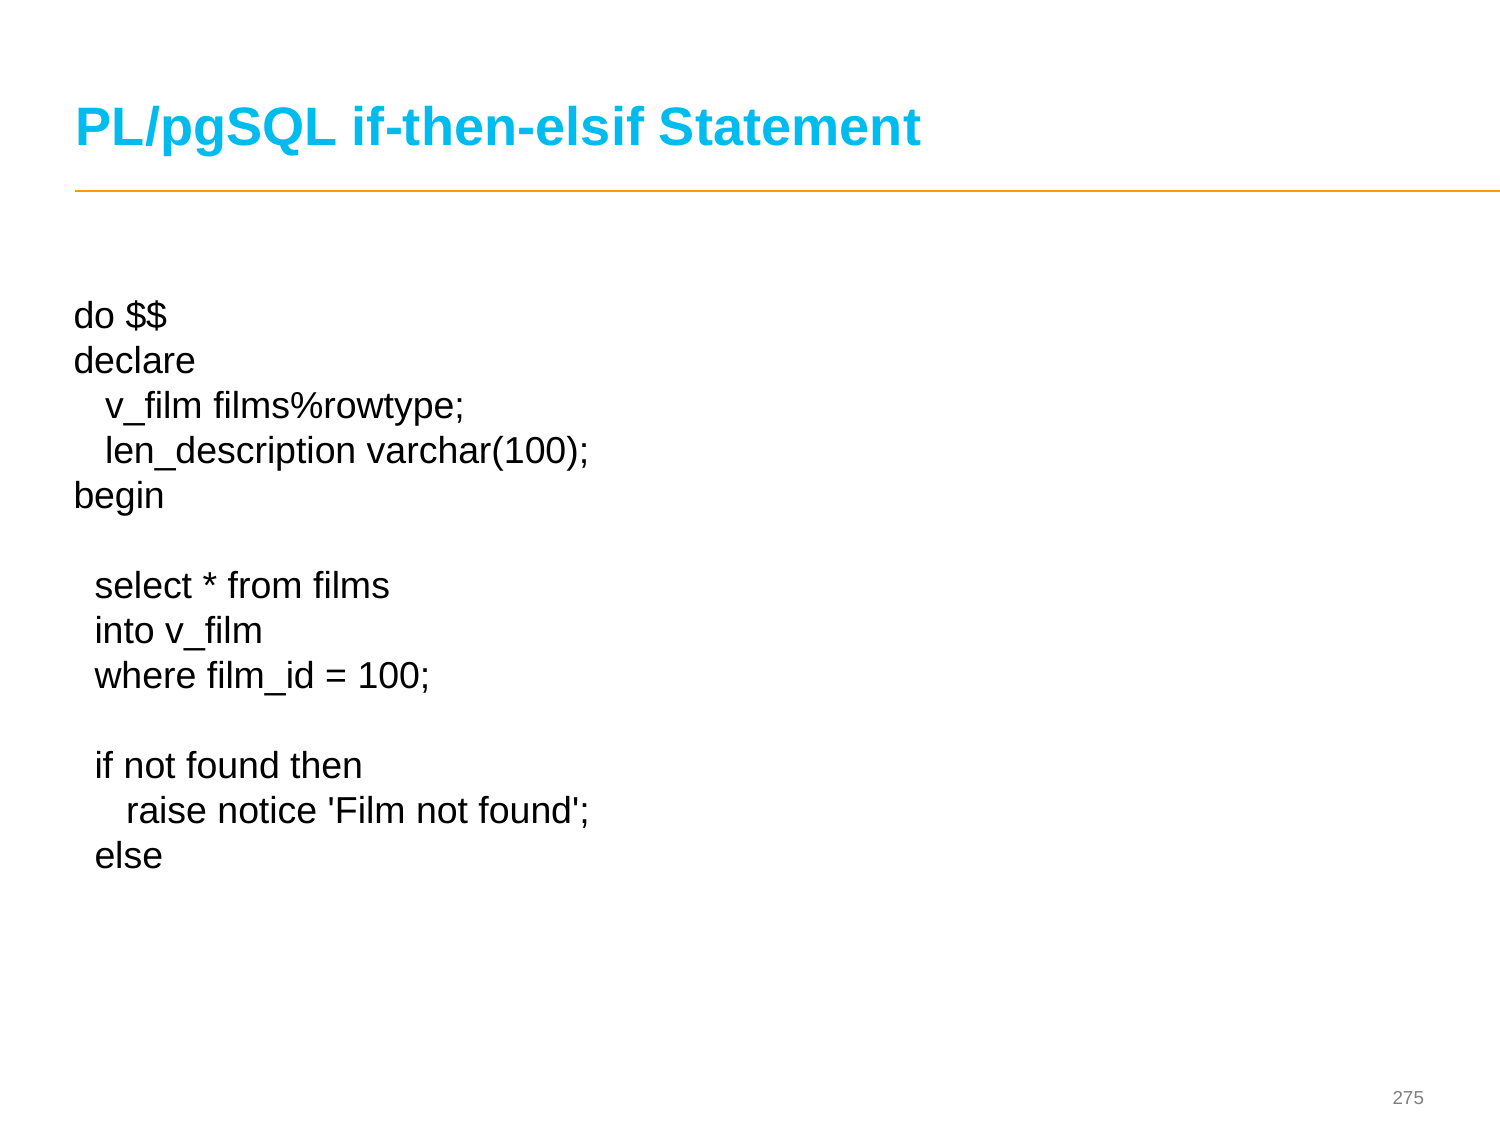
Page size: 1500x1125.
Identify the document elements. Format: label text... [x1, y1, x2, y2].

title PL/pgSQL if-then-elsif Statement [75, 27, 1422, 157]
text_box do $$ declare v_film films%rowtype; len_description varchar(100); begin select * from films into v_film where film_id = 100; if not found then raise notice 'Film not found'; else [58, 283, 1457, 929]
